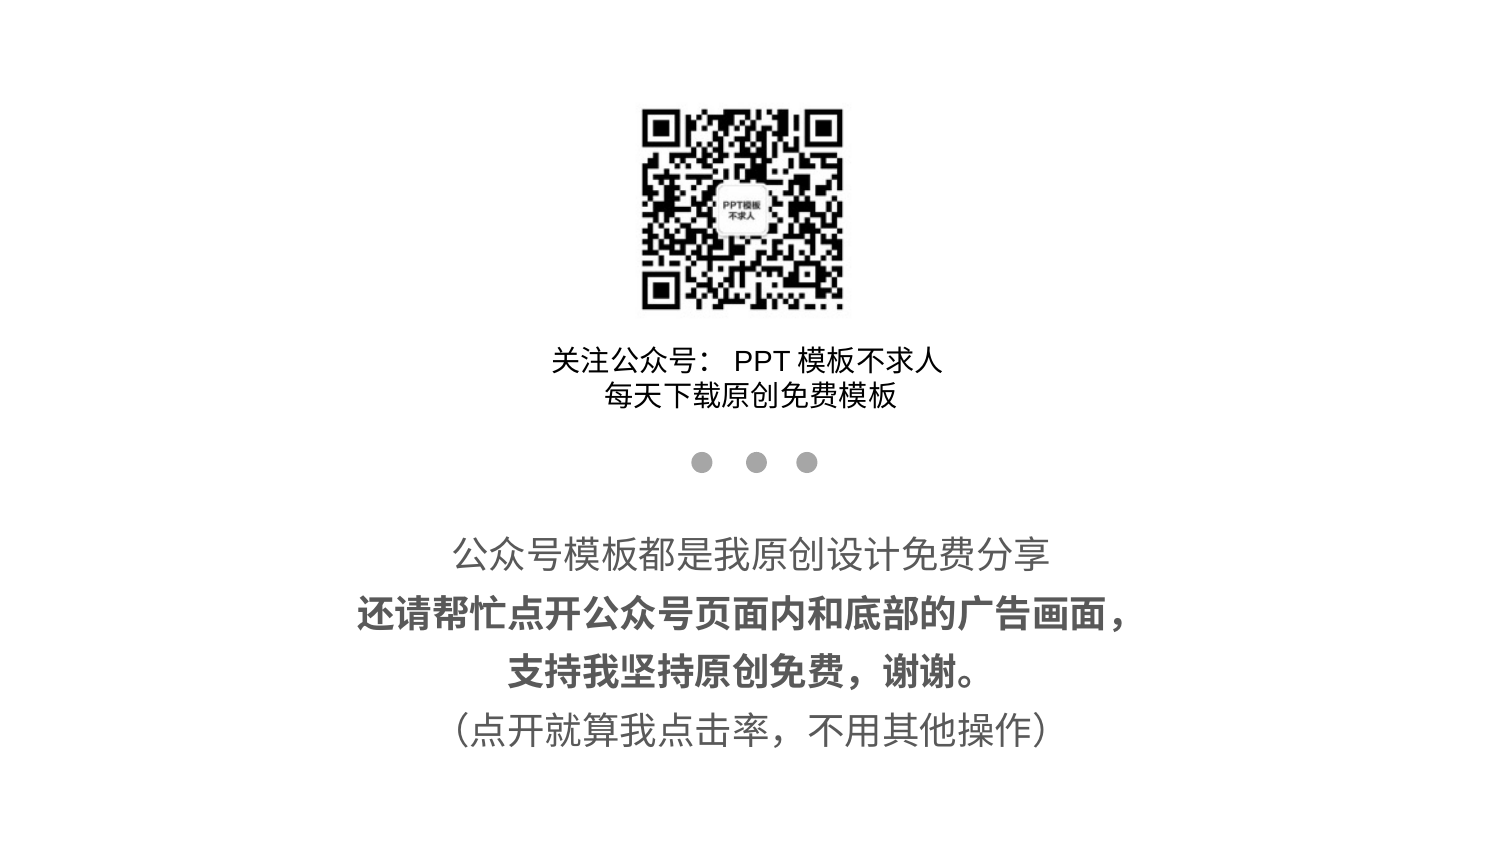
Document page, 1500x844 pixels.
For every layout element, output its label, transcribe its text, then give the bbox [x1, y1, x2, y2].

text_box 公众号模板都是我原创设计免费分享 还请帮忙点开公众号页面内和底部的广告画面， 支持我坚持原创免费，谢谢。 （点开就算我点击率，不用其他操作） [342, 510, 1160, 760]
text_box 关注公众号：PPT模板不求人 每天下载原创免费模板 [505, 338, 997, 417]
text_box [691, 451, 818, 474]
picture [626, 93, 859, 326]
